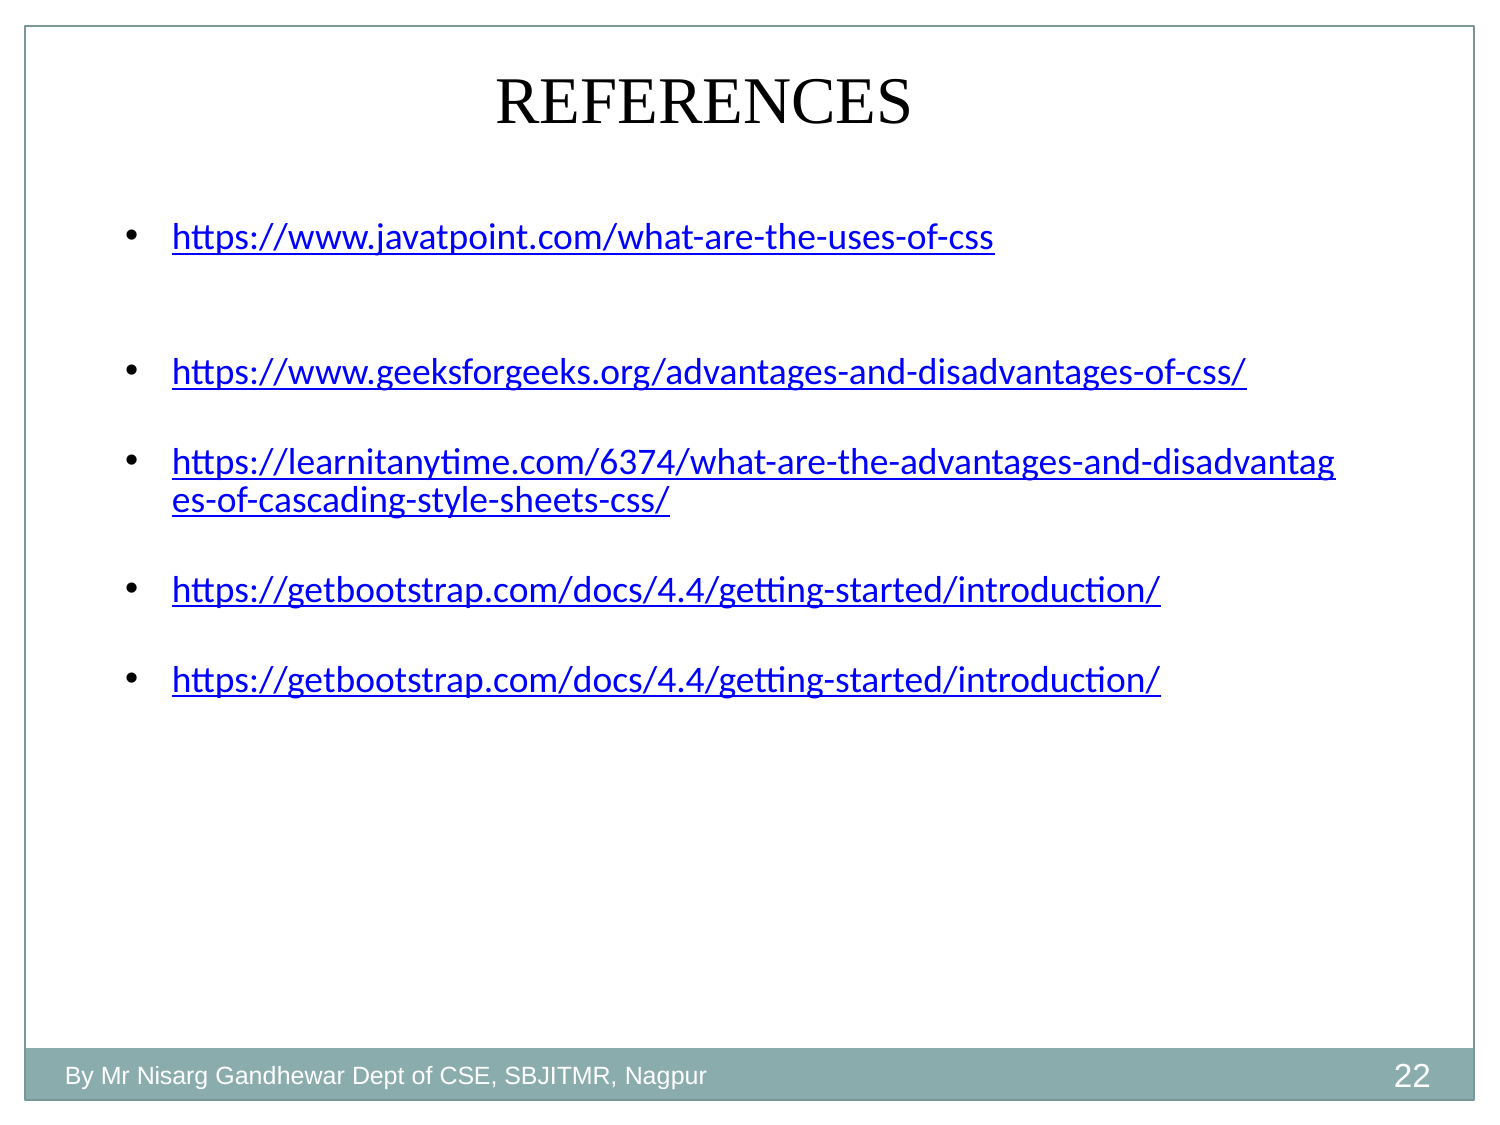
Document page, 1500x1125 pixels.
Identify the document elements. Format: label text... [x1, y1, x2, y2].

footer By Mr Nisarg Gandhewar Dept of CSE, SBJITMR, Nagpur [62, 1059, 711, 1092]
title REFERENCES [110, 56, 1390, 138]
list https://www.javatpoint.com/what-are-the-uses-of-css https://www.geeksforgeeks.org/advantages-and-disadvantages-of-css/ https://learnitanytime.com/6374/what-are-the-advantages-and-disadvantages-of-cascading-style-sheets-css/ https://getbootstrap.com/docs/4.4/getting-started/introduction/ https://getbootstrap.com/docs/4.4/getting-started/introduction/ [125, 212, 1351, 849]
slide_number 22 [1387, 1054, 1438, 1097]
